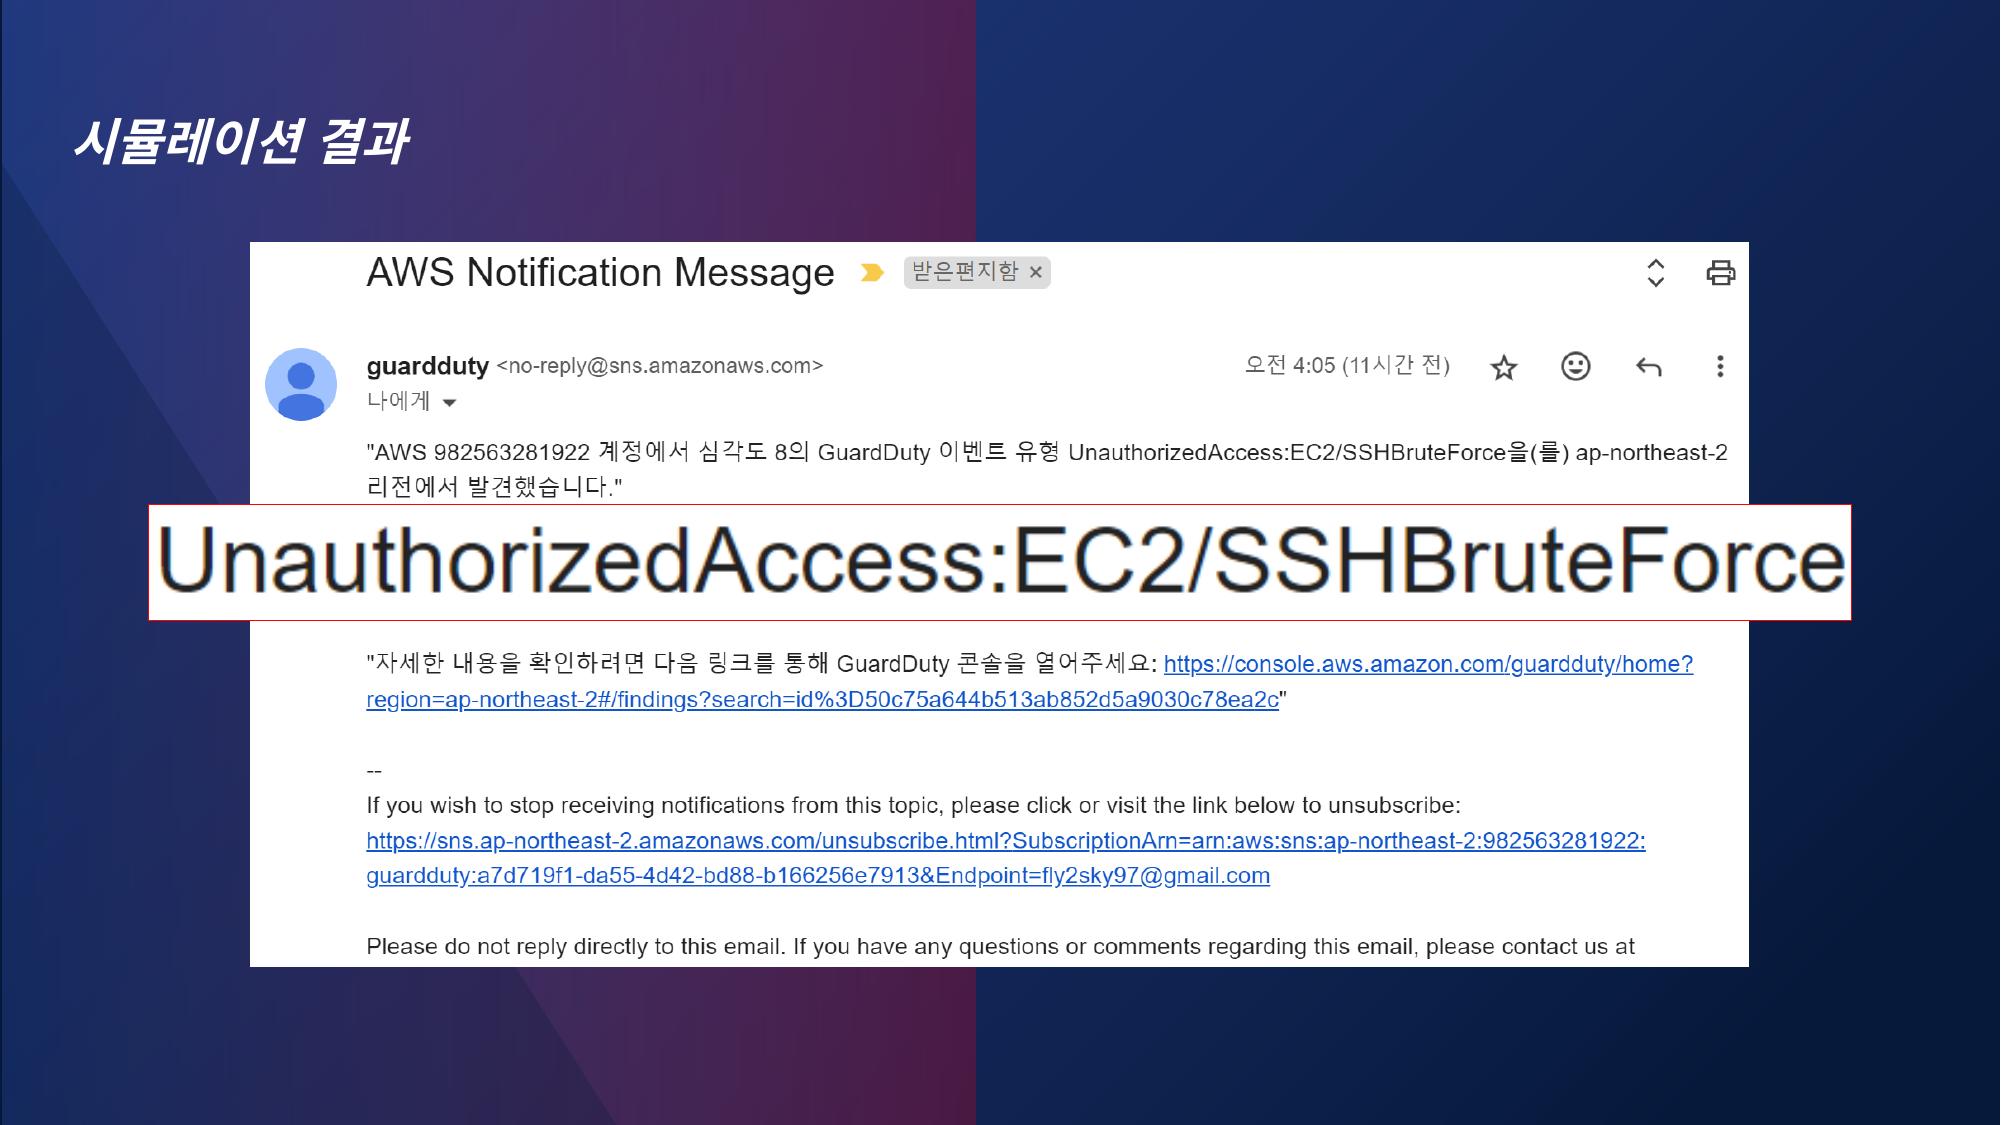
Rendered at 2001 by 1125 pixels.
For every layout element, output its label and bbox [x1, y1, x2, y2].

text_box [2, 0, 2000, 1125]
picture [148, 242, 1852, 967]
